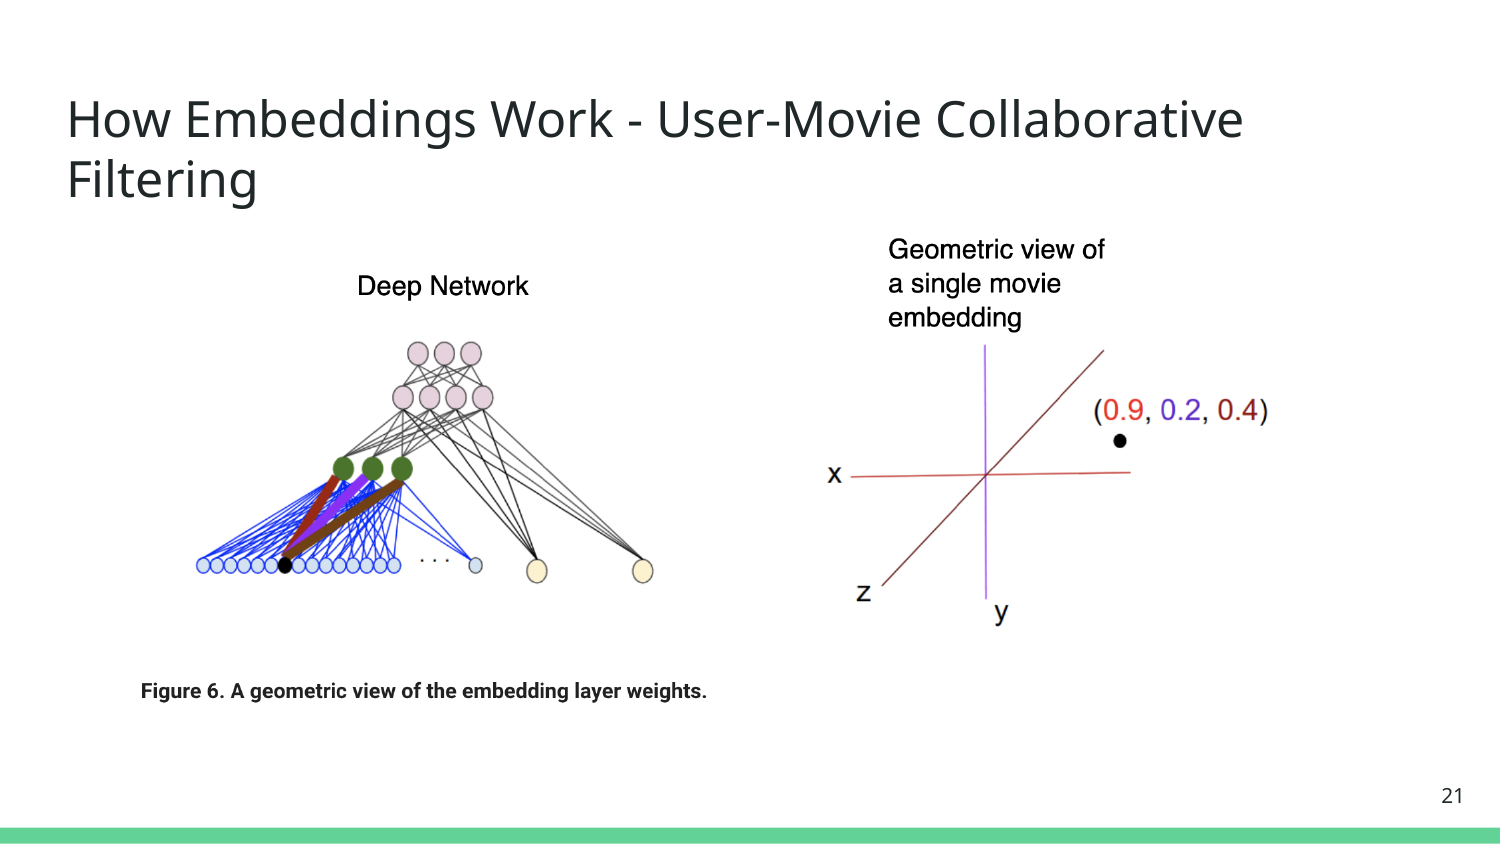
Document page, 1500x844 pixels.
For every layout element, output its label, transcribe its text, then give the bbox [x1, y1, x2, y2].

picture [130, 223, 1370, 716]
slide_number ‹#› [1389, 764, 1480, 830]
title How Embeddings Work - User-Movie Collaborative Filtering [51, 72, 1449, 167]
